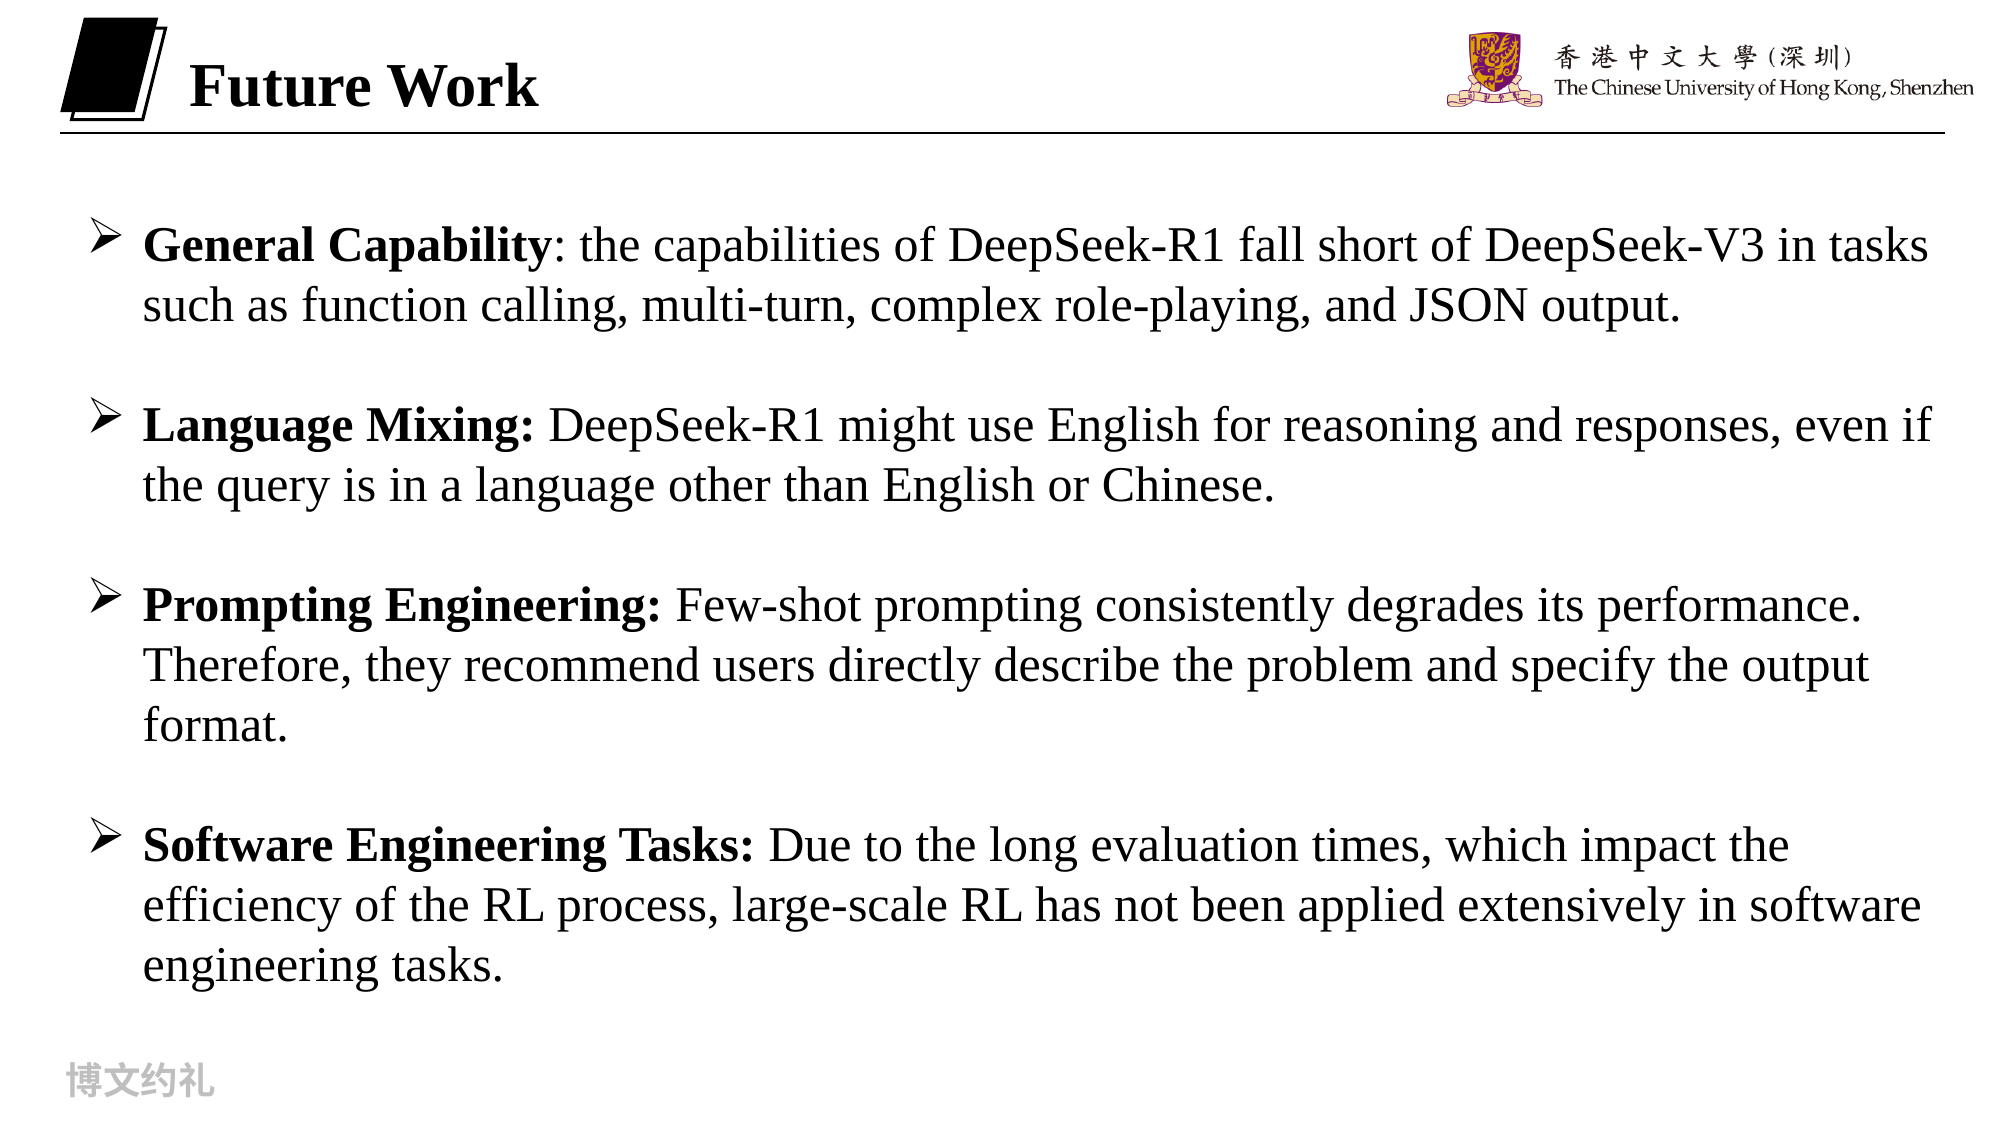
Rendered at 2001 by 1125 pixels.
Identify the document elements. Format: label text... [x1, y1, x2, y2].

text_box General Capability: the capabilities of DeepSeek-R1 fall short of DeepSeek-V3 in tasks such as function calling, multi-turn, complex role-playing, and JSON output. Language Mixing: DeepSeek-R1 might use English for reasoning and responses, even if the query is in a language other than English or Chinese. Prompting Engineering: Few-shot prompting consistently degrades its performance. Therefore, they recommend users directly describe the problem and specify the output format. Software Engineering Tasks: Due to the long evaluation times, which impact the efficiency of the RL process, large-scale RL has not been applied extensively in software engineering tasks. [71, 204, 1961, 1125]
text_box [61, 18, 167, 121]
text_box Future Work [174, 36, 1121, 126]
picture [1447, 31, 1974, 107]
